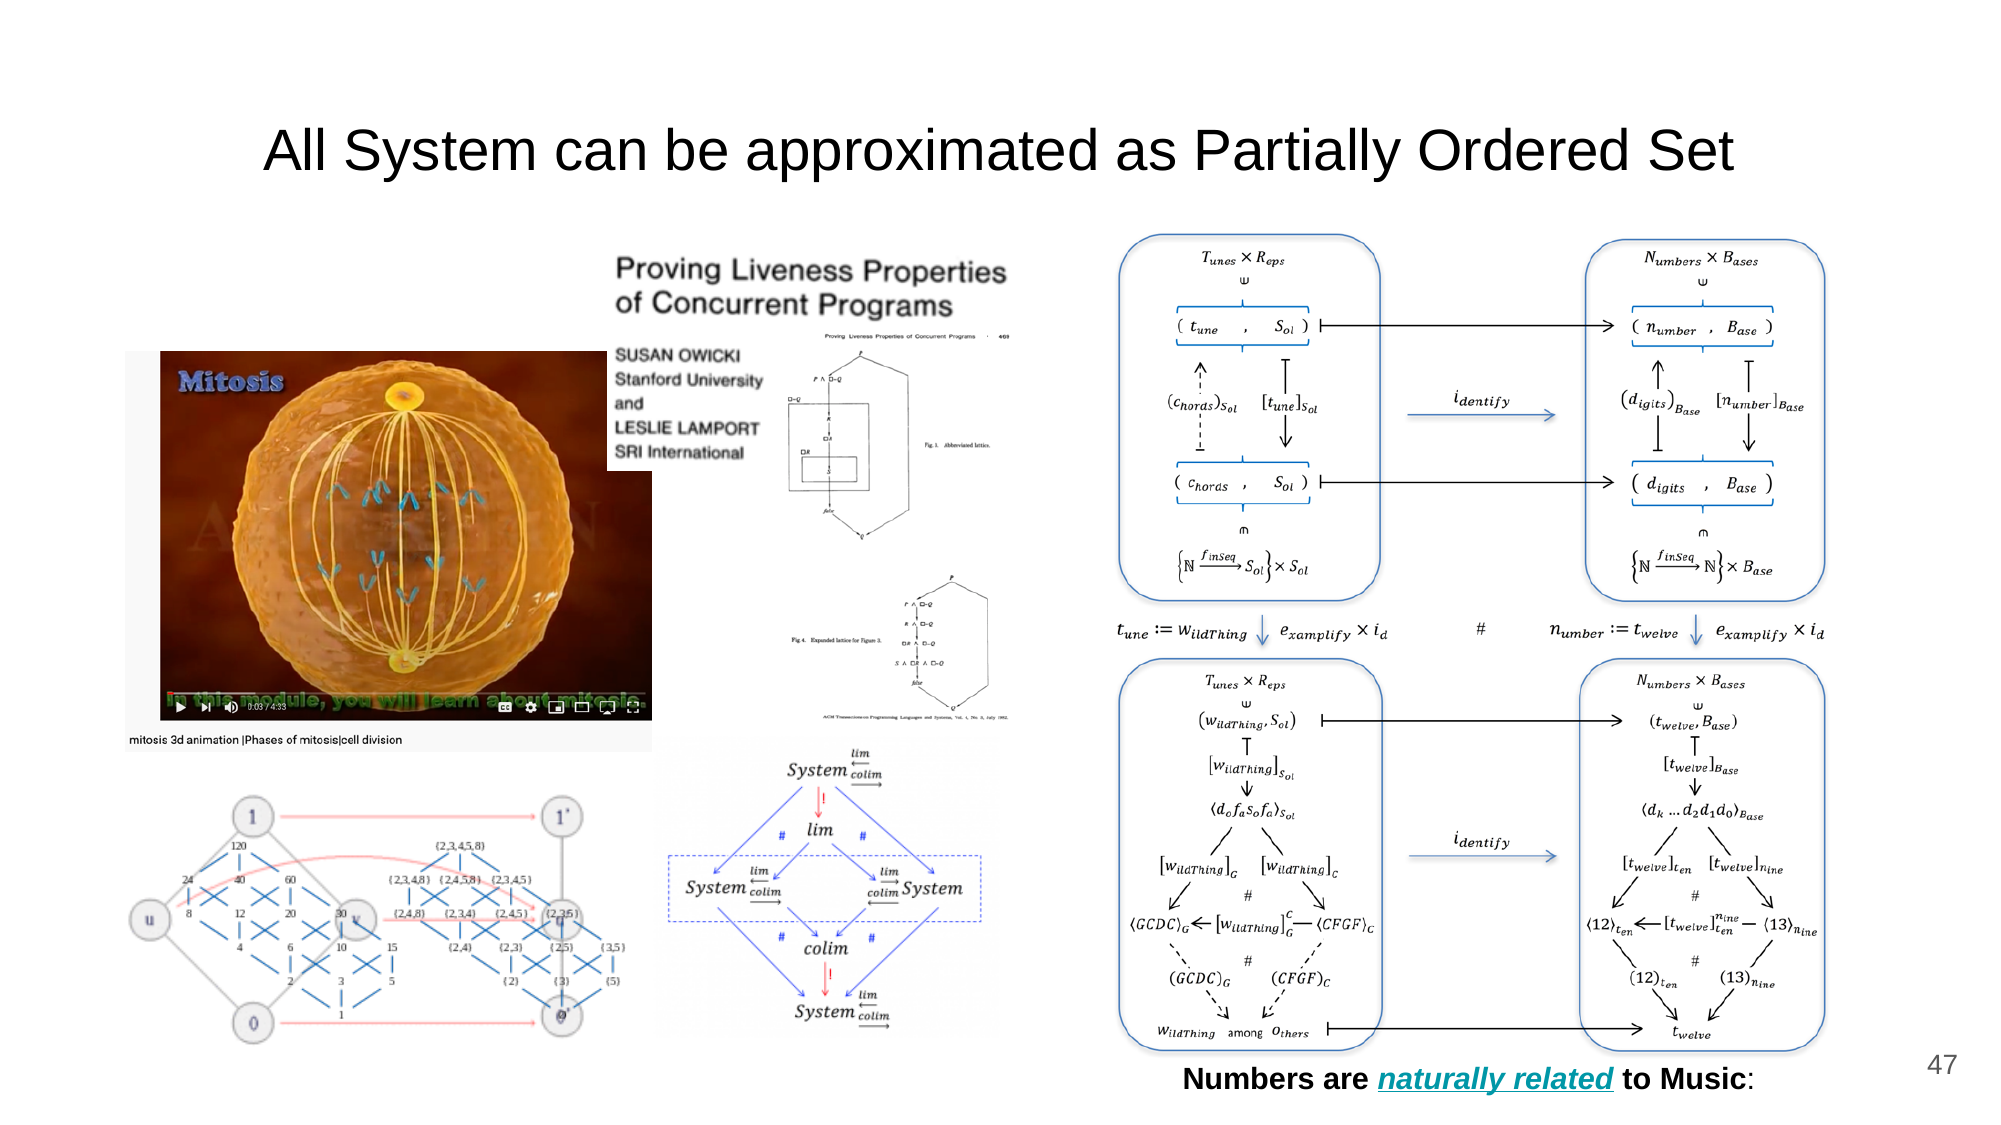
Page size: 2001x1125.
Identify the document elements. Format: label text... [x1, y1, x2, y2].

text_box Numbers are naturally related to Music: [1167, 1075, 1771, 1103]
picture [116, 776, 630, 1052]
title All System can be approximated as Partially Ordered Set [68, 97, 1932, 223]
picture [125, 222, 1848, 1067]
slide_number 47 [1853, 1019, 1974, 1106]
